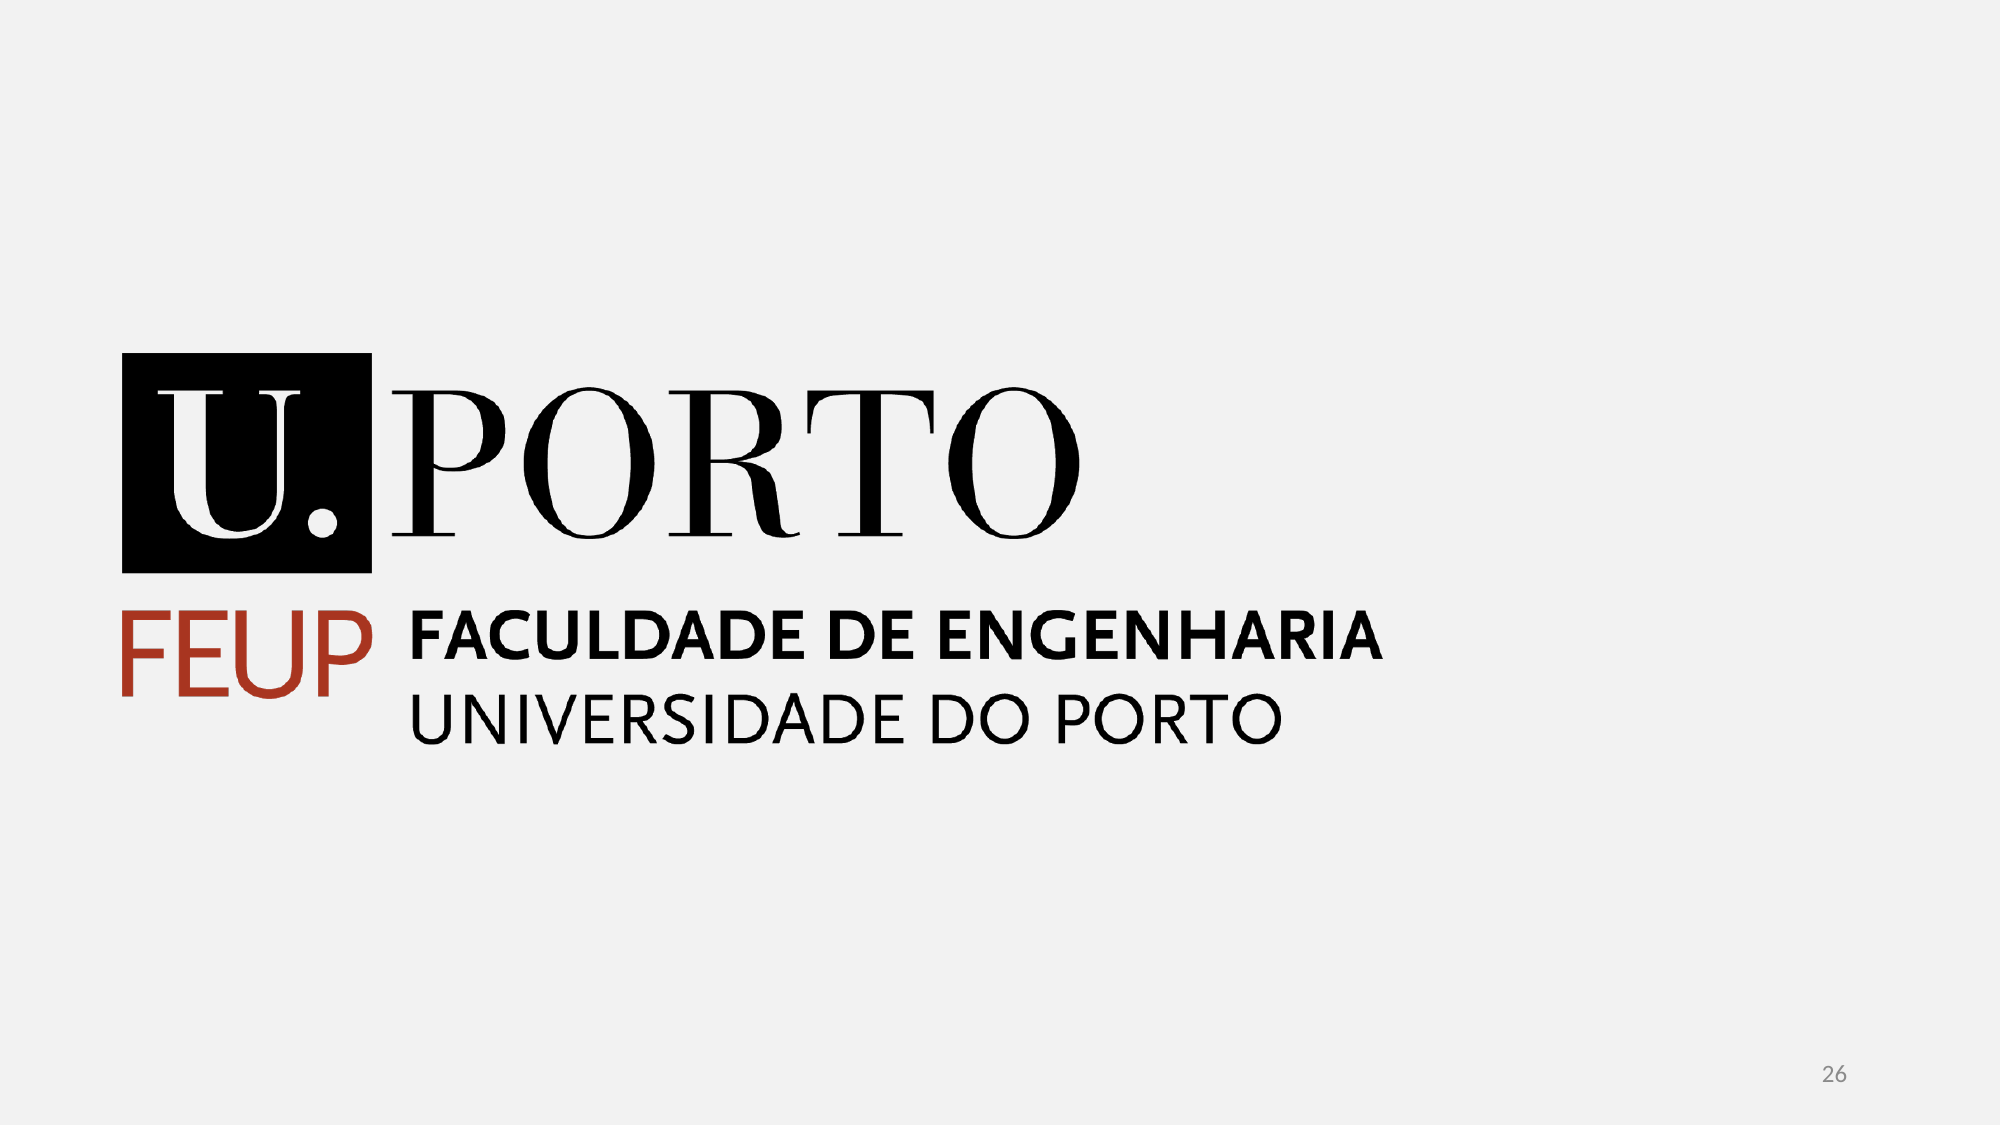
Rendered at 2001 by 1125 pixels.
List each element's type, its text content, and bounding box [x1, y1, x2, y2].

picture [90, 319, 1413, 778]
slide_number 26 [1412, 1042, 1863, 1103]
